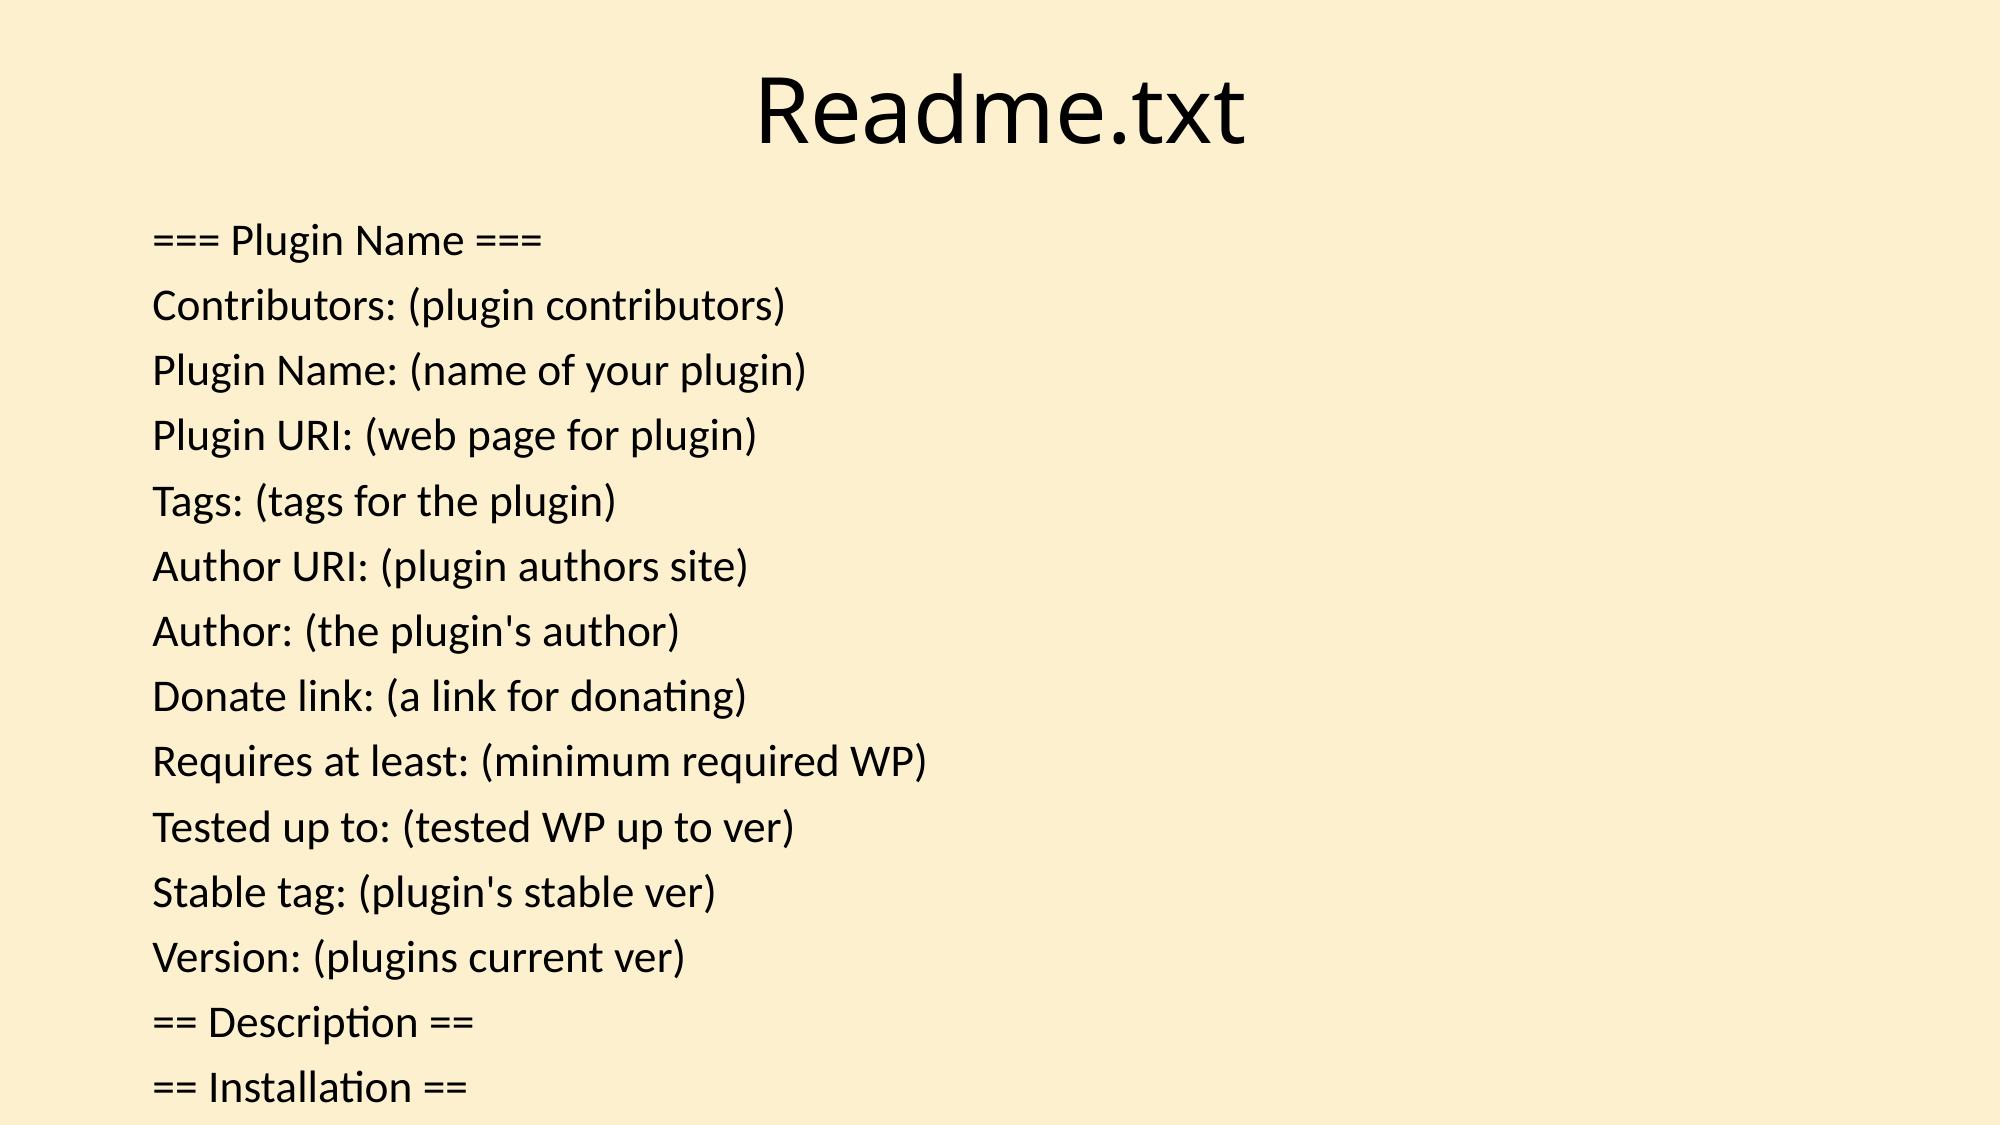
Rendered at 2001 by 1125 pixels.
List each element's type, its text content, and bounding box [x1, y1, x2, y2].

list === Plugin Name === Contributors: (plugin contributors) Plugin Name: (name of your plugin) Plugin URI: (web page for plugin) Tags: (tags for the plugin) Author URI: (plugin authors site) Author: (the plugin's author) Donate link: (a link for donating) Requires at least: (minimum required WP) Tested up to: (tested WP up to ver) Stable tag: (plugin's stable ver) Version: (plugins current ver) == Description == == Installation == [137, 208, 1863, 1125]
title Readme.txt [137, 59, 1863, 208]
